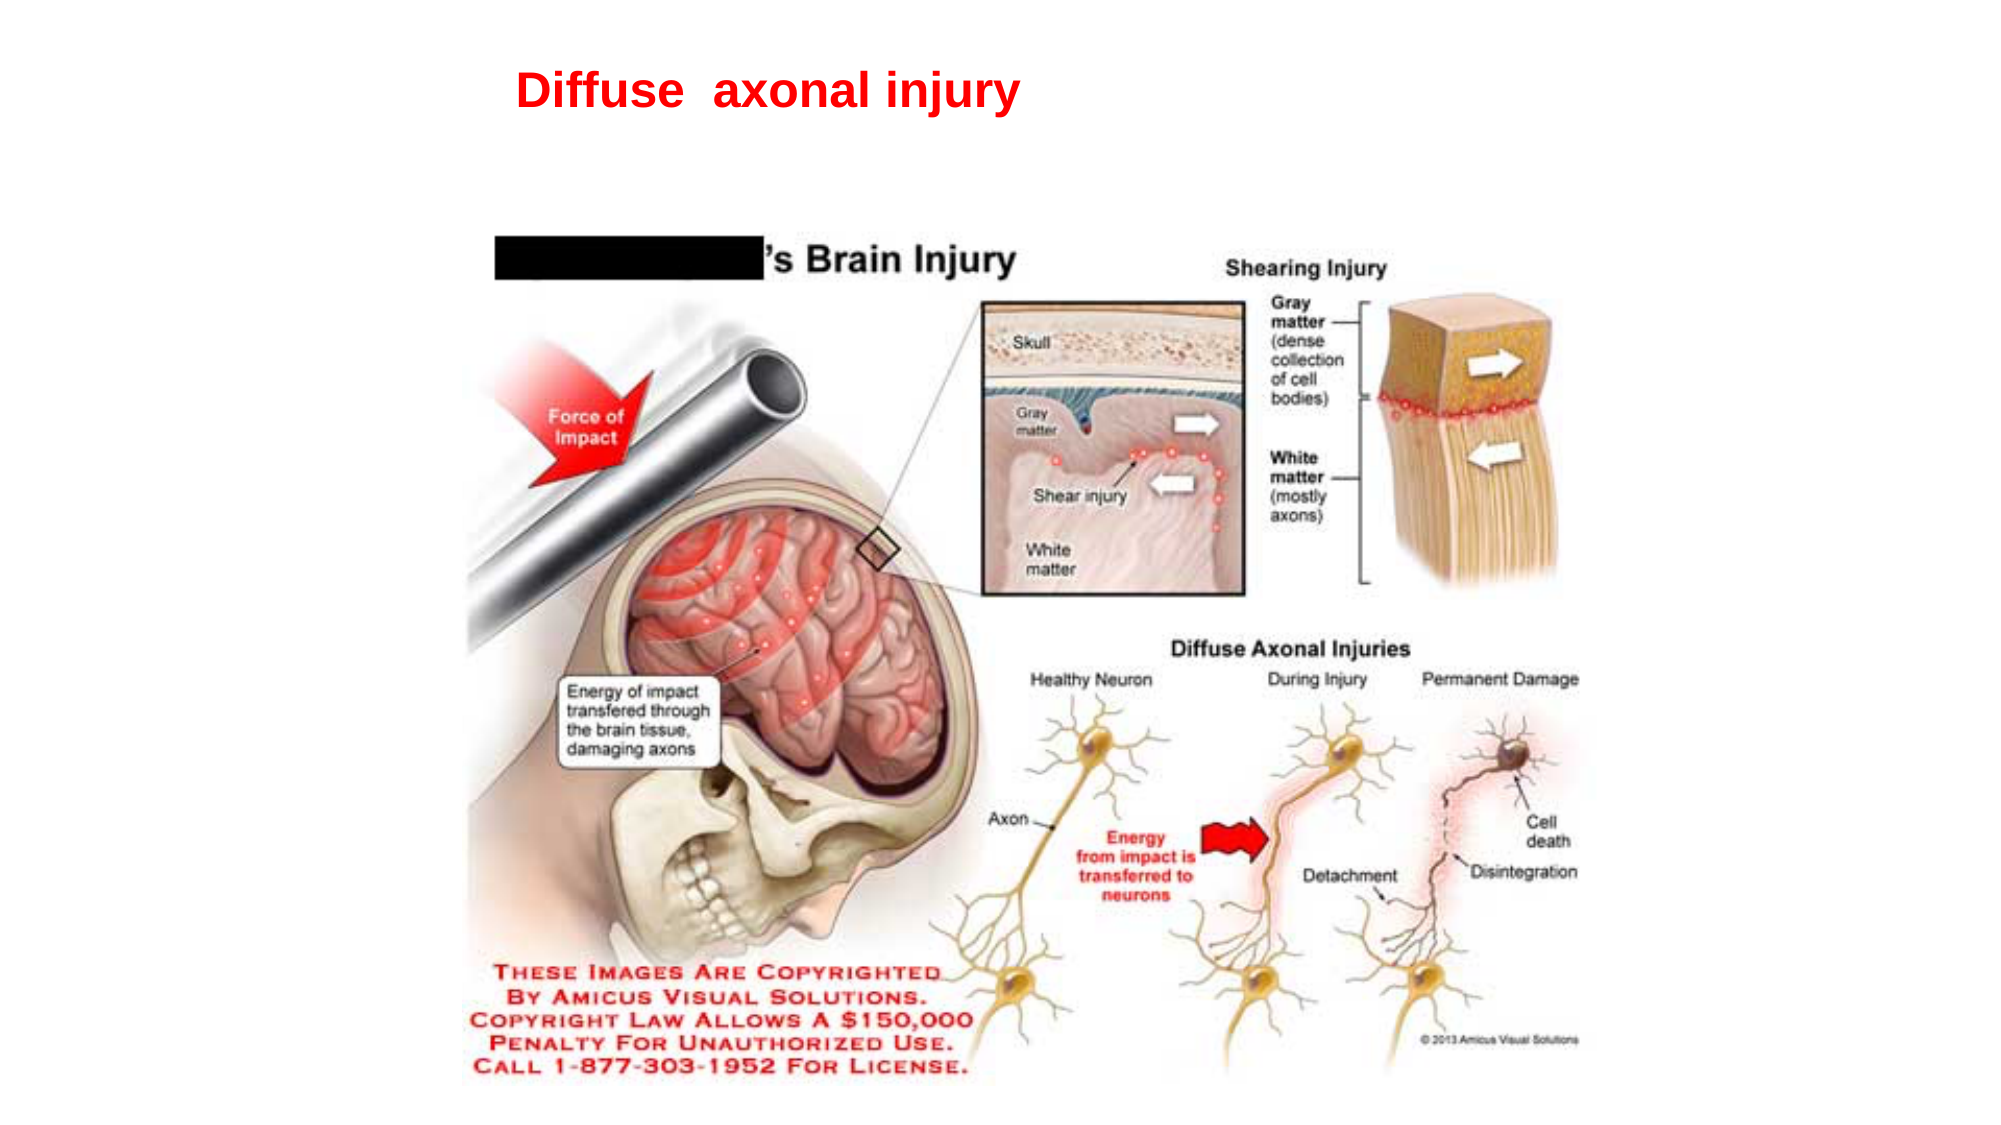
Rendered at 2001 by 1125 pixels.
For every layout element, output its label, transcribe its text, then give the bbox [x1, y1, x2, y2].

text_box Diffuse axonal injury [287, 49, 1250, 125]
picture [462, 199, 1609, 1086]
